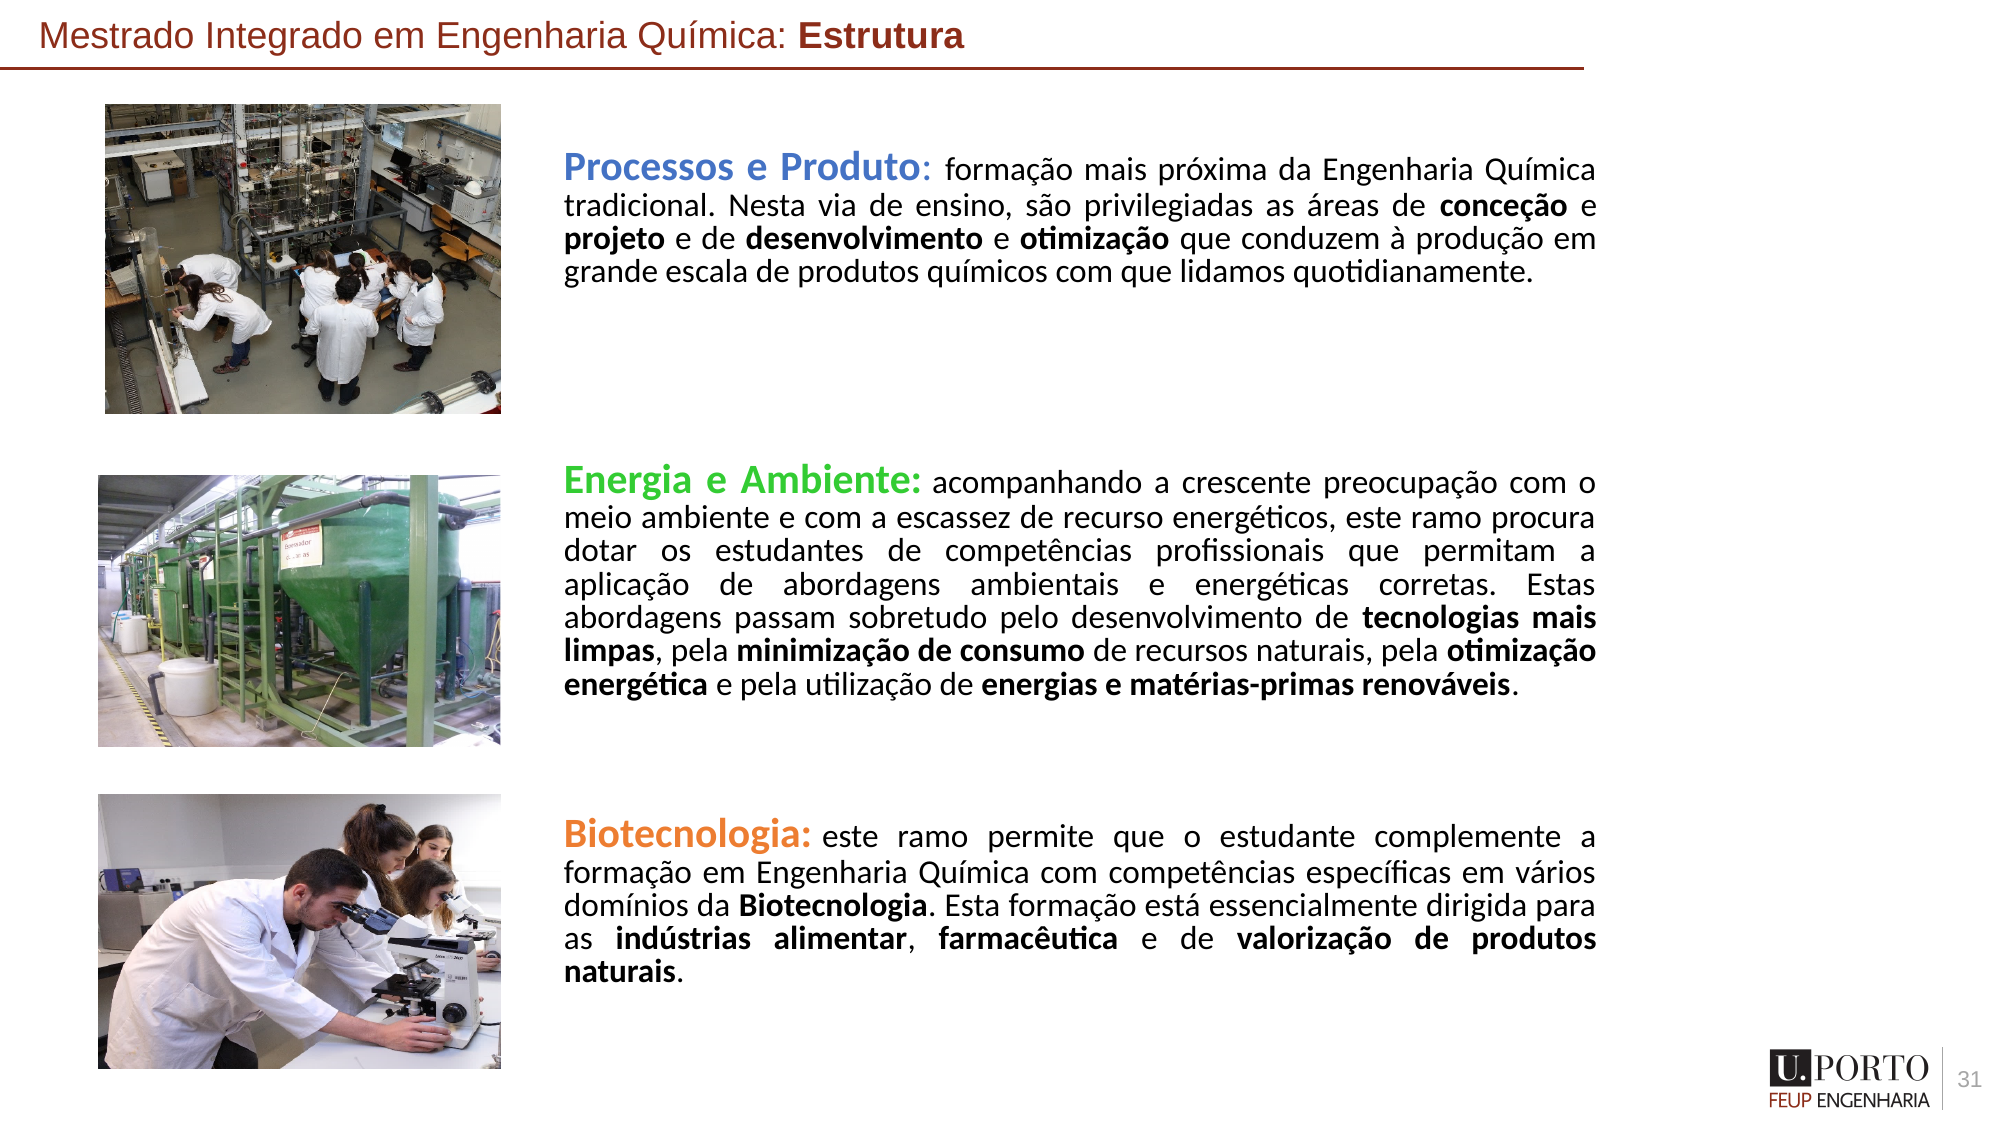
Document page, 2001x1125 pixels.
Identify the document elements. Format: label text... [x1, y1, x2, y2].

title Mestrado Integrado em Engenharia Química: Estrutura [23, 8, 1824, 69]
picture [105, 104, 501, 414]
picture [1761, 1046, 1941, 1111]
table_header Processos e Produto: formação mais próxima da Engenharia Química tradicional. Nesta via de ensino, são privilegiadas as áreas de conceção e projeto e de desenvolvimento e otimização que conduzem à produção em grande escala de produtos químicos com que lidamos quotidianamente. [557, 142, 1604, 298]
table_header Biotecnologia: este ramo permite que o estudante complemente a formação em Engenharia Química com competências específicas em vários domínios da Biotecnologia. Esta formação está essencialmente dirigida para as indústrias alimentar, farmacêutica e de valorização de produtos naturais. [557, 809, 1604, 998]
picture [98, 475, 501, 747]
picture [98, 794, 501, 1069]
table_header Energia e Ambiente: acompanhando a crescente preocupação com o meio ambiente e com a escassez de recurso energéticos, este ramo procura dotar os estudantes de competências profissionais que permitam a aplicação de abordagens ambientais e energéticas corretas. Estas abordagens passam sobretudo pelo desenvolvimento de tecnologias mais limpas, pela minimização de consumo de recursos naturais, pela otimização energética e pela utilização de energias e matérias-primas renováveis. [557, 455, 1604, 710]
